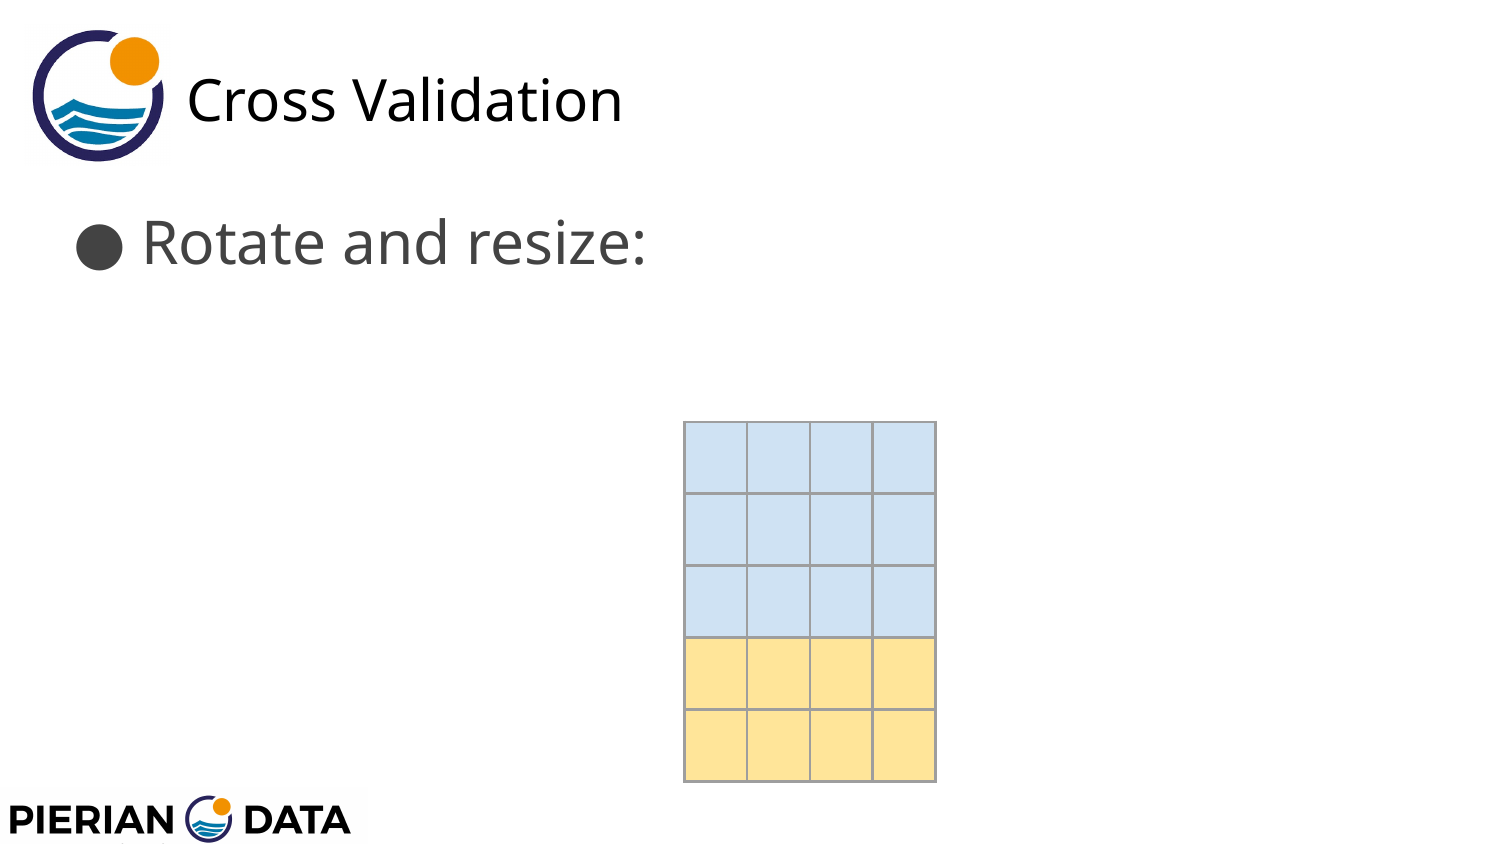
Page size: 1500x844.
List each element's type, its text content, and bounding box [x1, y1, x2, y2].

table_cell [874, 567, 934, 636]
table_cell [811, 567, 871, 636]
table_cell [748, 495, 809, 564]
list Rotate and resize: [51, 189, 1476, 319]
table_header [811, 423, 871, 492]
table_cell [748, 567, 809, 636]
picture [0, 787, 368, 844]
table_header [748, 423, 809, 492]
table_cell [874, 711, 934, 780]
picture [24, 24, 172, 167]
table_cell [811, 495, 871, 564]
table_cell [811, 639, 871, 708]
title Cross Validation [176, 48, 1449, 143]
table_header [686, 423, 746, 492]
table_cell [686, 495, 746, 564]
table_cell [874, 639, 934, 708]
table_cell [811, 711, 871, 780]
table_header [874, 423, 934, 492]
table_cell [748, 639, 809, 708]
table_cell [874, 495, 934, 564]
table_cell [686, 711, 746, 780]
table_cell [686, 639, 746, 708]
table_cell [748, 711, 809, 780]
table_cell [686, 567, 746, 636]
